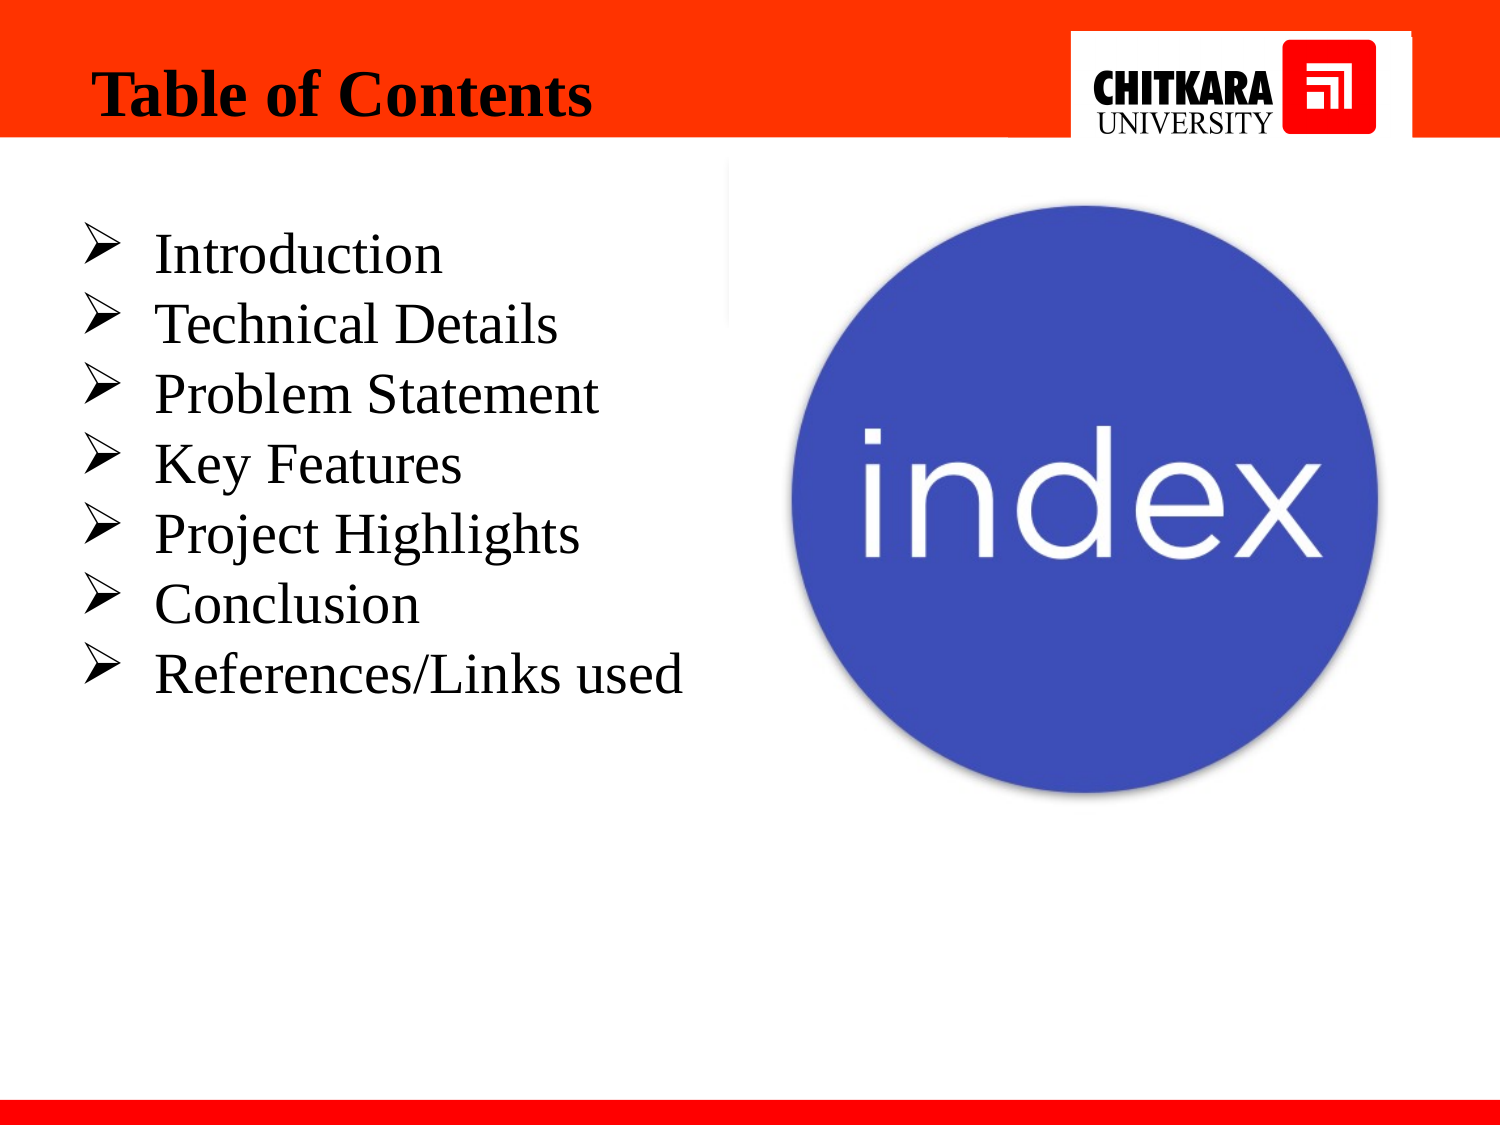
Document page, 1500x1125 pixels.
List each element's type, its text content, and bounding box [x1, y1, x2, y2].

text_box Introduction Technical Details Problem Statement Key Features Project Highlights Conclusion References/Links used [64, 208, 732, 853]
text_box Table of Contents [76, 42, 963, 138]
picture [1074, 37, 1391, 138]
picture [749, 163, 1421, 835]
